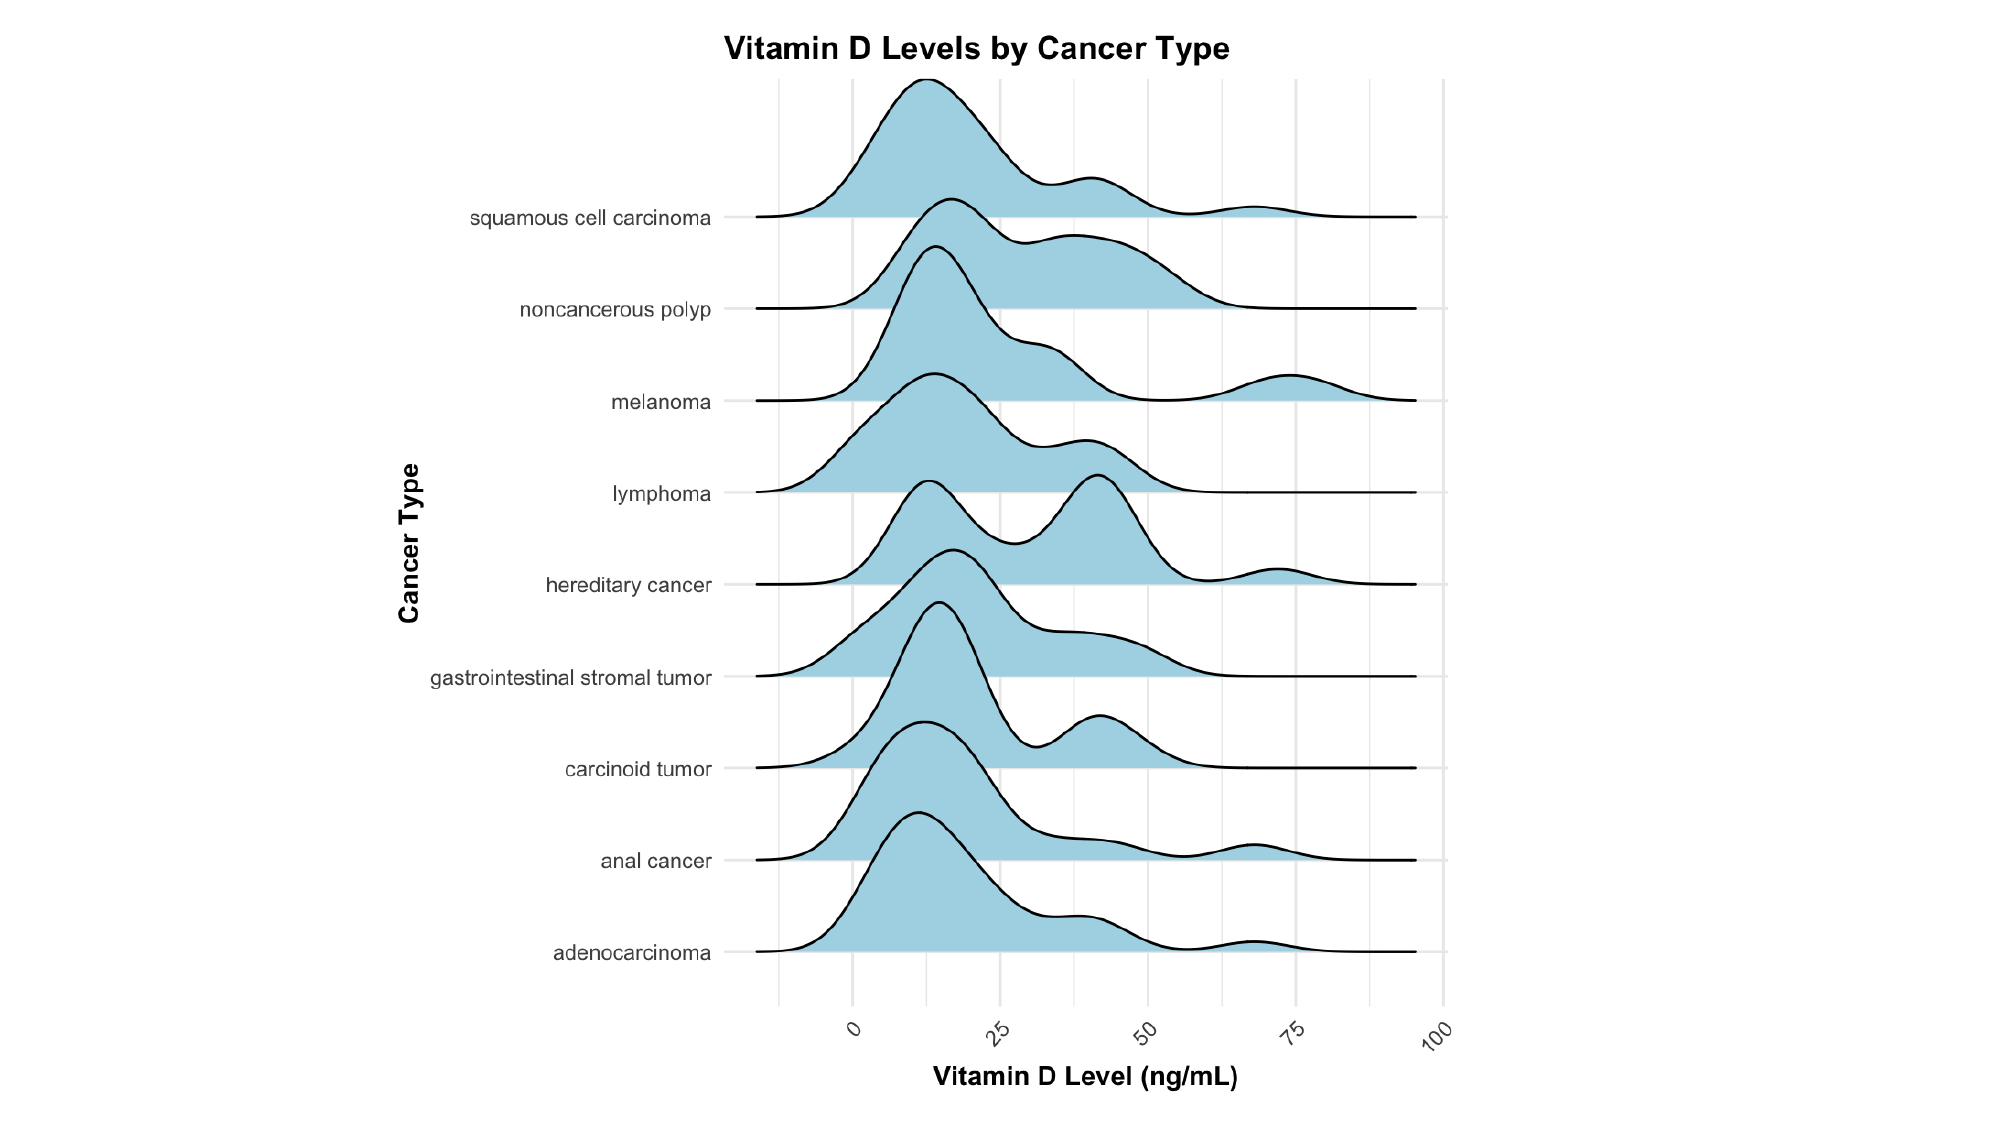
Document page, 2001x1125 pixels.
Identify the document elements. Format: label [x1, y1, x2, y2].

list [384, 22, 1462, 1103]
